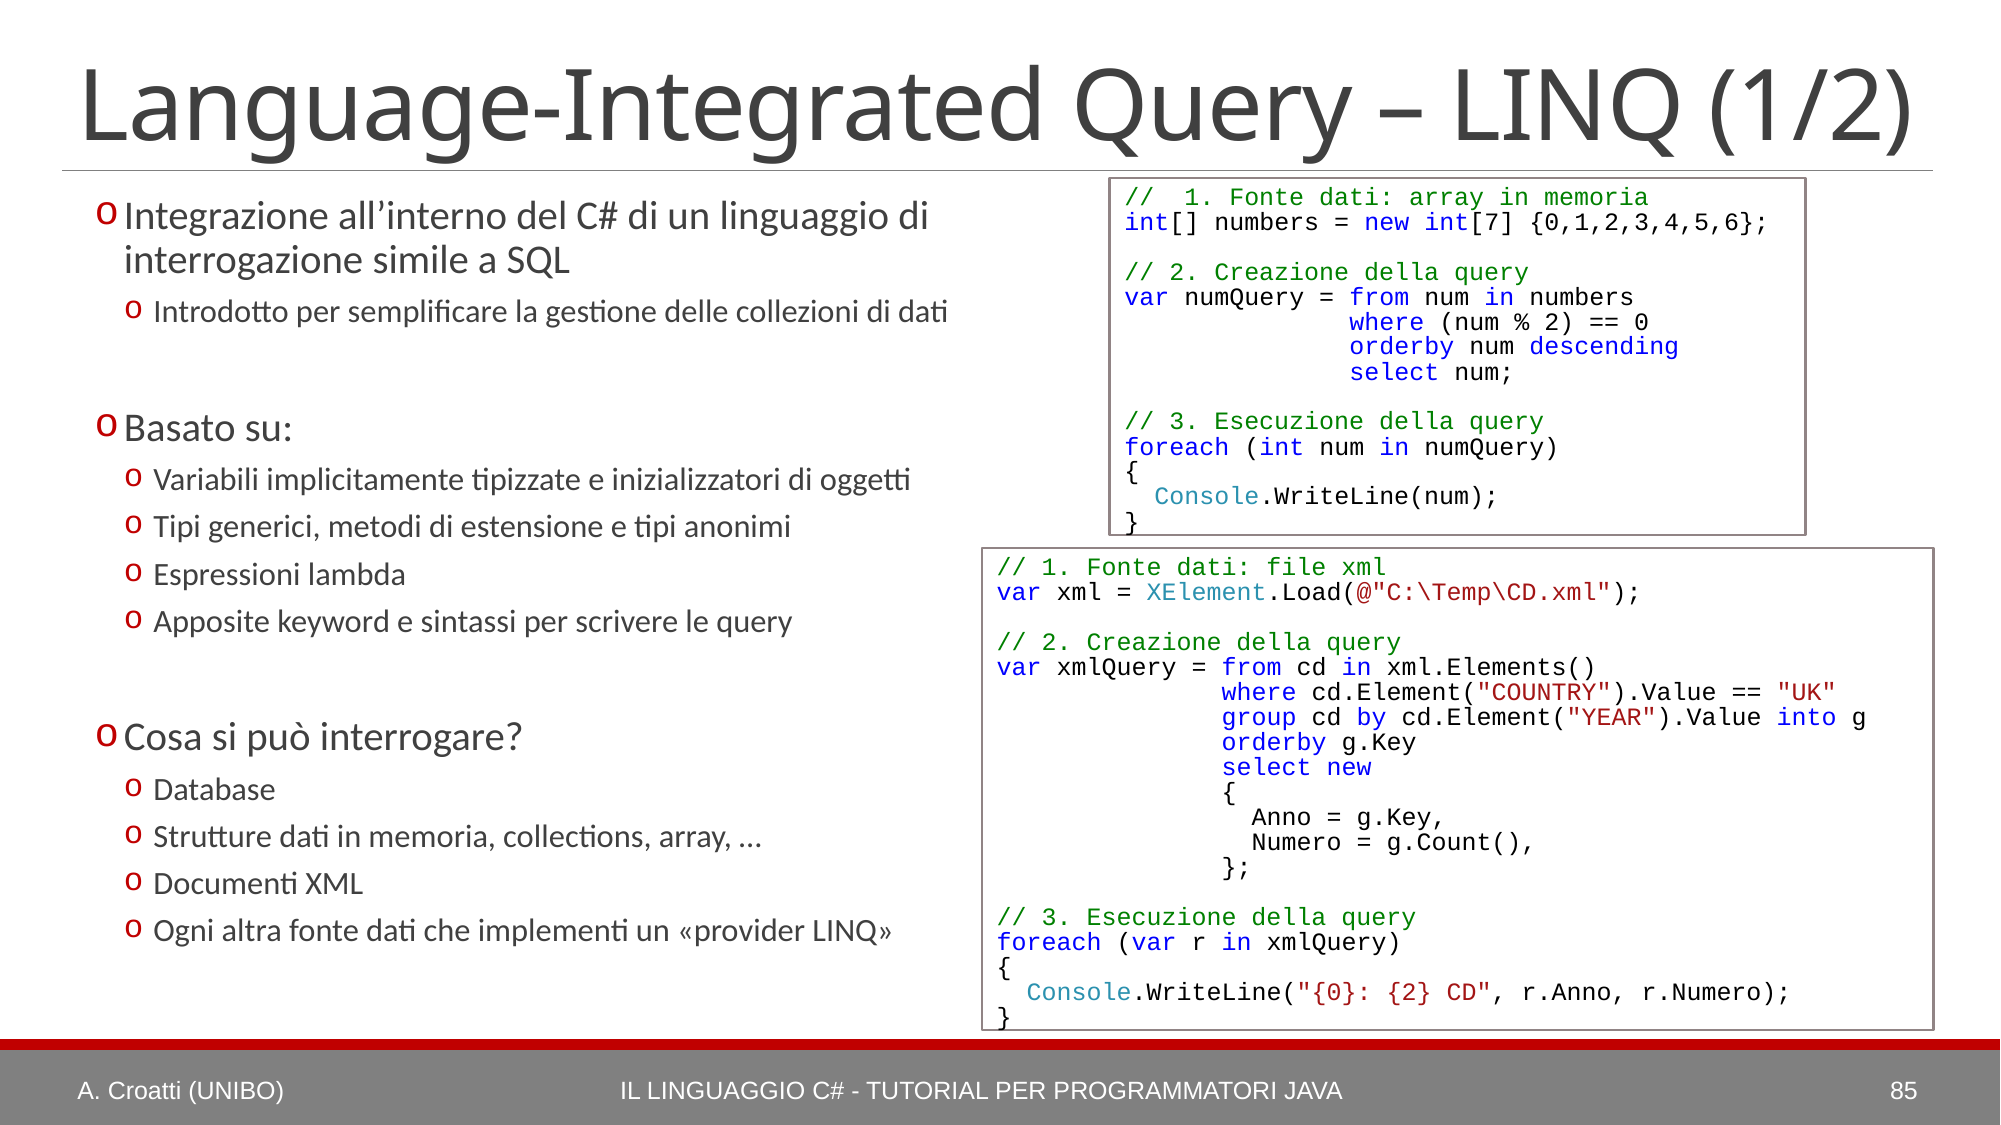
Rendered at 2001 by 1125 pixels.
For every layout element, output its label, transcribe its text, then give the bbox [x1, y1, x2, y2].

title Language-Integrated Query – LINQ (1/2) [62, 47, 1933, 169]
slide_number 85 [1624, 1059, 1933, 1120]
footer Il Linguaggio C# - Tutorial per Programmatori Java [339, 1059, 1624, 1120]
text_box // 1. Fonte dati: file xml var xml = XElement.Load(@"C:\Temp\CD.xml"); // 2. Creazione della query var xmlQuery = from cd in xml.Elements() where cd.Element("COUNTRY").Value == "UK" group cd by cd.Element("YEAR").Value into g orderby g.Key select new { Anno = g.Key, Numero = g.Count(), }; // 3. Esecuzione della query foreach (var r in xmlQuery) { Console.WriteLine("{0}: {2} CD", r.Anno, r.Numero); } [981, 547, 1935, 1031]
text_box // 1. Fonte dati: array in memoria int[] numbers = new int[7] {0,1,2,3,4,5,6}; // 2. Creazione della query var numQuery = from num in numbers where (num % 2) == 0 orderby num descending select num; // 3. Esecuzione della query foreach (int num in numQuery) { Console.WriteLine(num); } [1108, 177, 1807, 536]
slide_number A. Croatti (UNIBO) [62, 1059, 339, 1120]
list Integrazione all’interno del C# di un linguaggio di interrogazione simile a SQL Introdotto per semplificare la gestione delle collezioni di dati Basato su: Variabili implicitamente tipizzate e inizializzatori di oggetti Tipi generici, metodi di estensione e tipi anonimi Espressioni lambda Apposite keyword e sintassi per scrivere le query Cosa si può interrogare? Database Strutture dati in memoria, collections, array, … Documenti XML Ogni altra fonte dati che implementi un «provider LINQ» [62, 186, 1072, 961]
